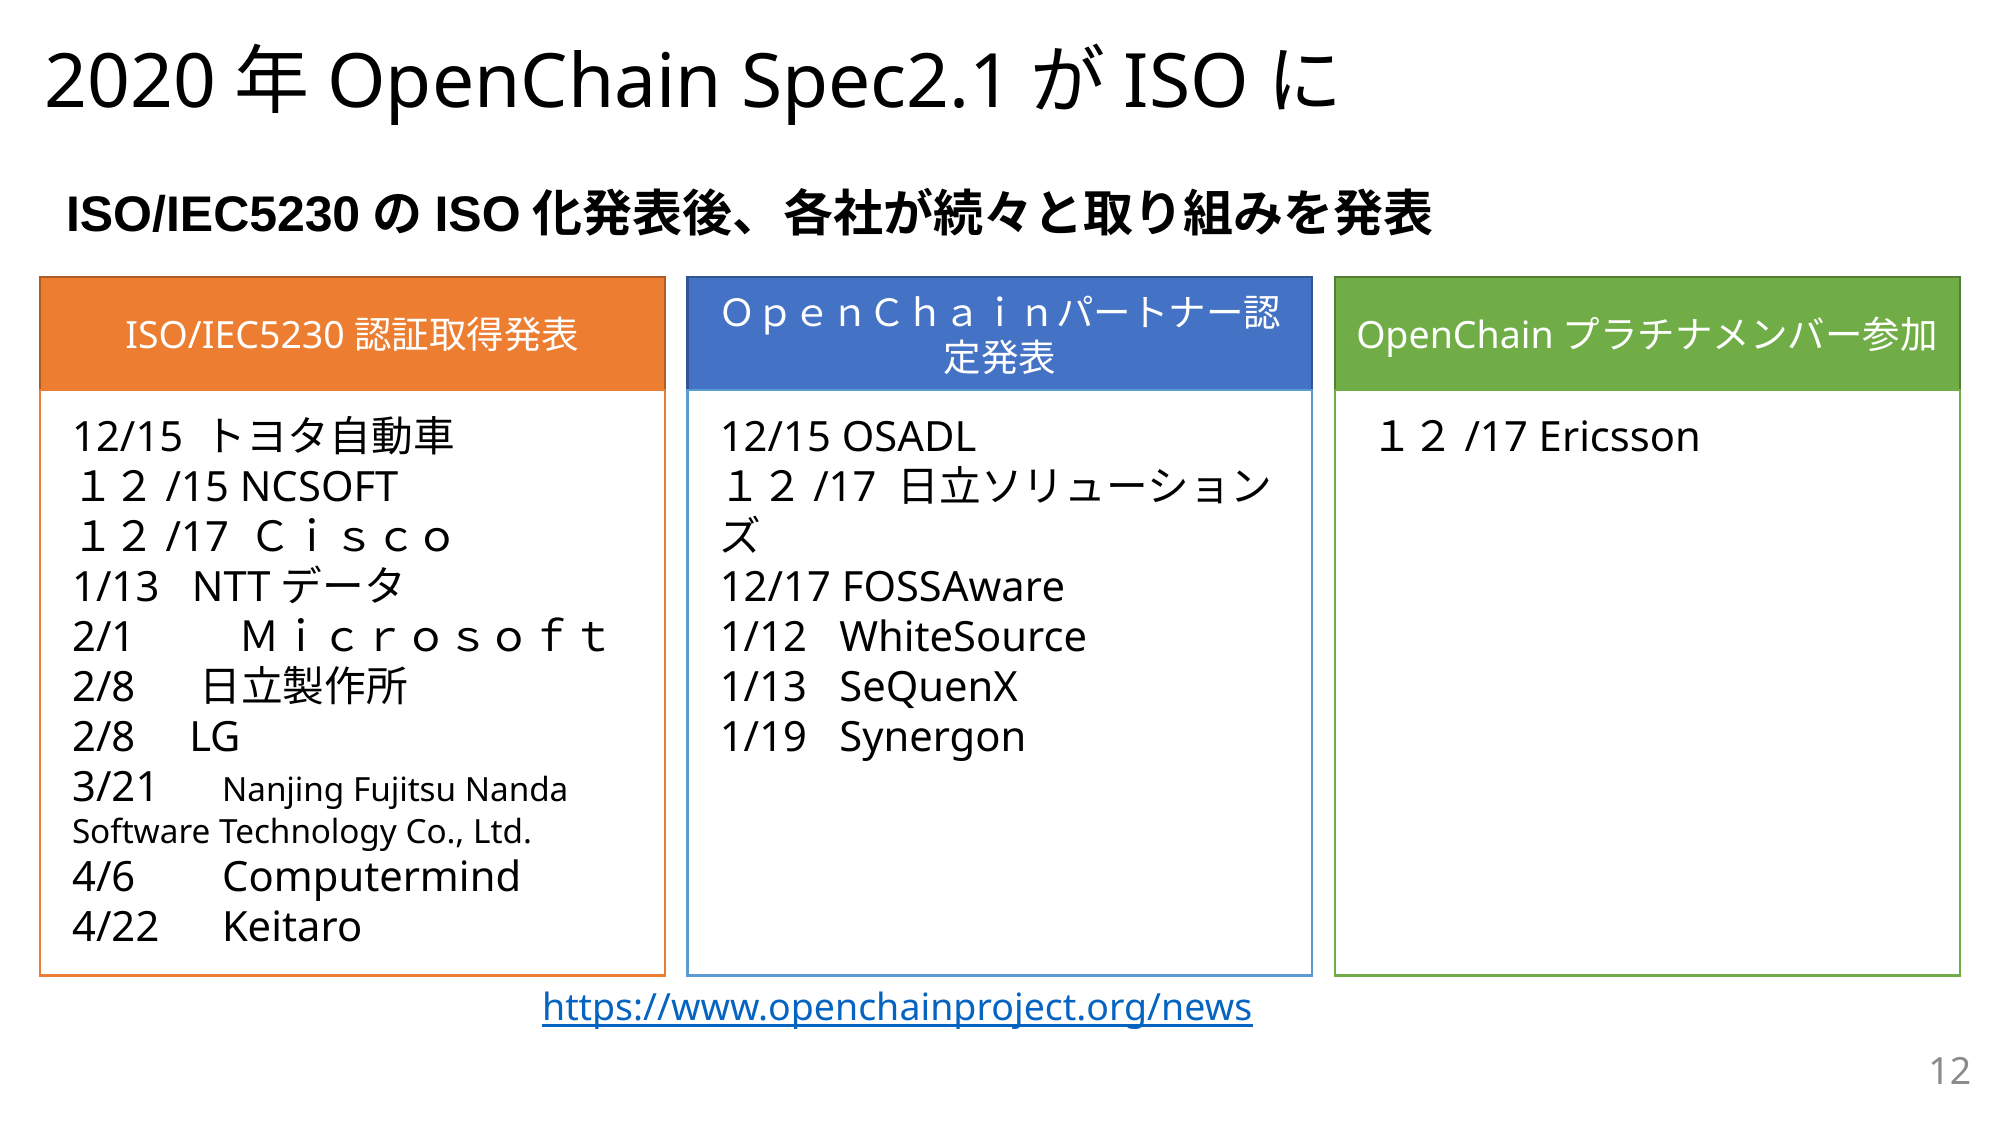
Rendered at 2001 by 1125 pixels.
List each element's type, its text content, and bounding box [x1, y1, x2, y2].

text_box https://www.openchainproject.org/news [527, 976, 1535, 1042]
text_box [686, 389, 1313, 976]
text_box OpenChainプラチナメンバー参加 [1334, 276, 1961, 389]
slide_number 12 [1536, 1042, 1987, 1103]
text_box [39, 389, 666, 977]
text_box ＯｐｅｎＣｈａｉｎパートナー認定発表 [686, 276, 1313, 389]
text_box [1334, 389, 1961, 977]
text_box 2020年OpenChain Spec2.1がISOに [29, 25, 1413, 130]
text_box 12/15 トヨタ自動車 １２/15 NCSOFT １２/17 Ｃｉｓｃｏ 1/13 NTTデータ 2/1 Ｍｉｃｒｏｓｏｆｔ 2/8 日立製作所 2/8 LG 3/21 Nanjing Fujitsu Nanda Software Technology Co., Ltd. 4/6 Computermind 4/22 Keitaro [57, 402, 648, 958]
text_box ISO/IEC5230認証取得発表 [39, 276, 666, 389]
text_box ISO/IEC5230のISO化発表後、各社が続々と取り組みを発表 [51, 174, 1941, 249]
text_box 12/15 OSADL １２/17 日立ソリューションズ 12/17 FOSSAware 1/12 WhiteSource 1/13 SeQuenX 1/19 Synergon [705, 402, 1295, 888]
text_box １２/17 Ericsson [1356, 402, 1947, 468]
